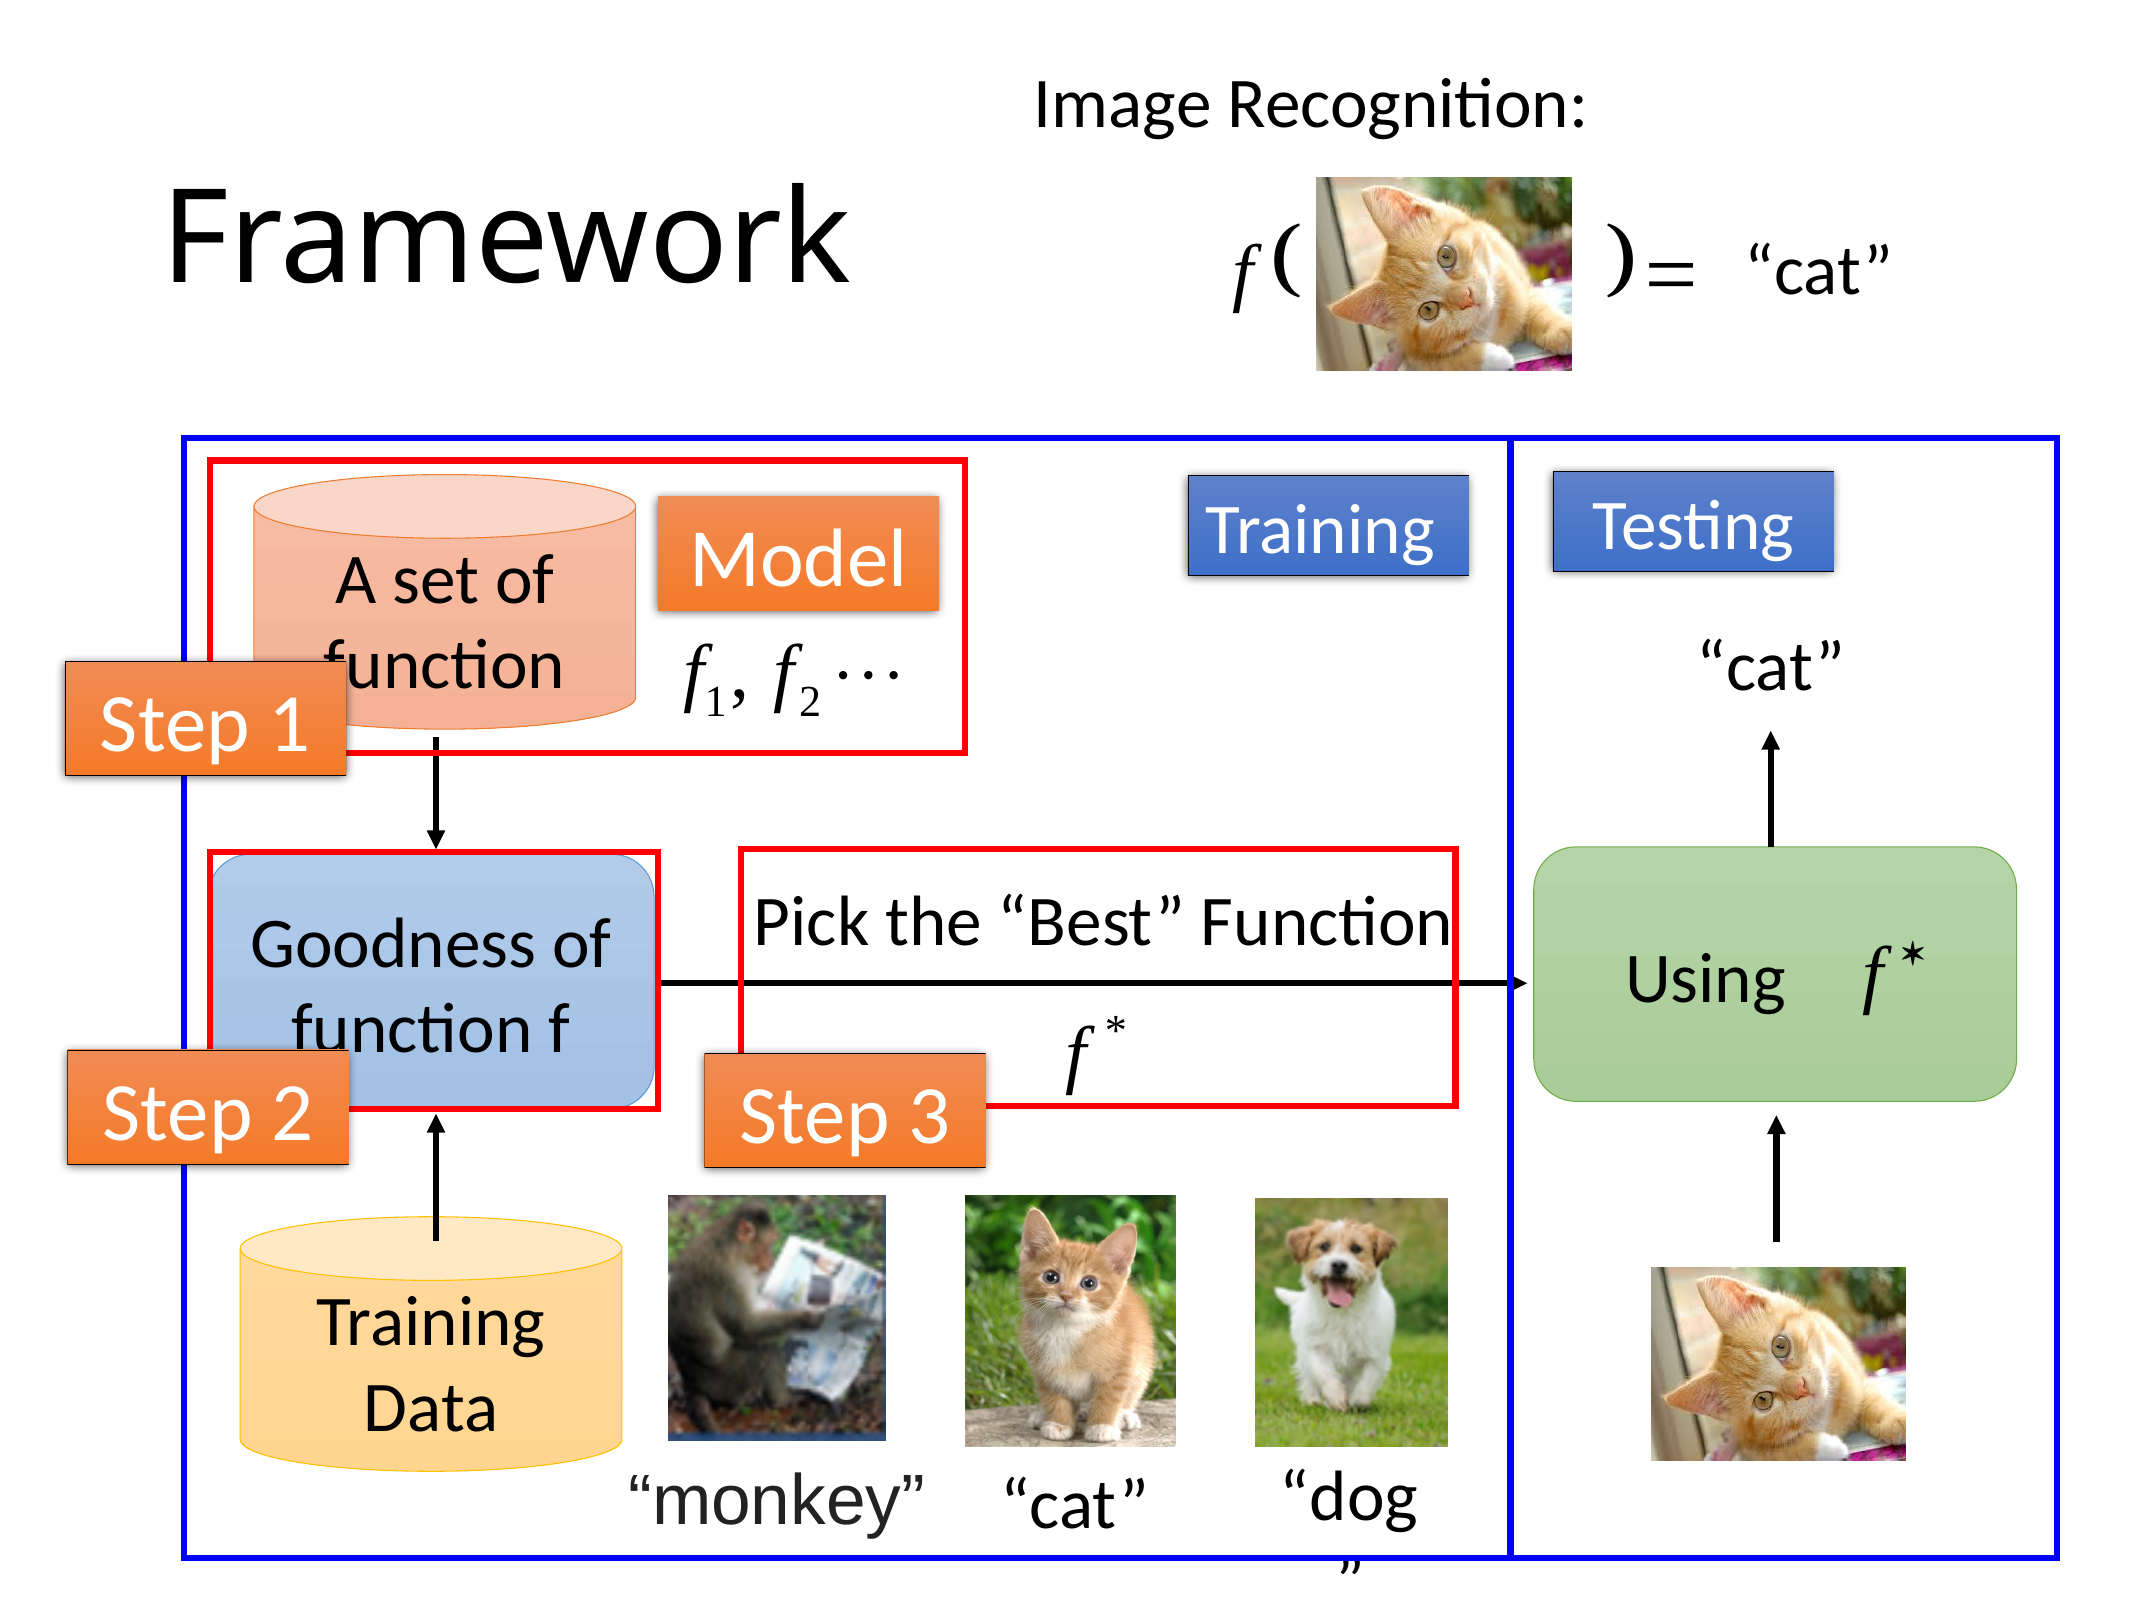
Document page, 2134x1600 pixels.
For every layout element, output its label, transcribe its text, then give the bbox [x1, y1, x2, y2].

text_box [740, 848, 1457, 983]
text_box Step 2 [67, 1049, 349, 1165]
text_box Image Recognition: [1019, 49, 1746, 150]
text_box [183, 437, 1509, 1044]
text_box [740, 984, 1457, 1107]
picture [1255, 1198, 1448, 1447]
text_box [1837, 917, 1939, 1032]
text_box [1206, 177, 1987, 371]
text_box Step 3 [704, 1053, 986, 1168]
text_box Training [1187, 475, 1469, 576]
title Framework [146, 85, 1987, 395]
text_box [1039, 997, 1142, 1112]
text_box “dog” [1257, 1559, 1444, 1600]
text_box [209, 460, 966, 754]
picture [965, 1195, 1176, 1447]
text_box [209, 851, 659, 1110]
text_box [183, 984, 1509, 1559]
text_box Step 1 [64, 661, 347, 776]
picture [1651, 1267, 1906, 1461]
picture [668, 1195, 886, 1441]
text_box [1509, 437, 2058, 1559]
text_box Testing [1552, 471, 1834, 572]
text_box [658, 621, 917, 730]
